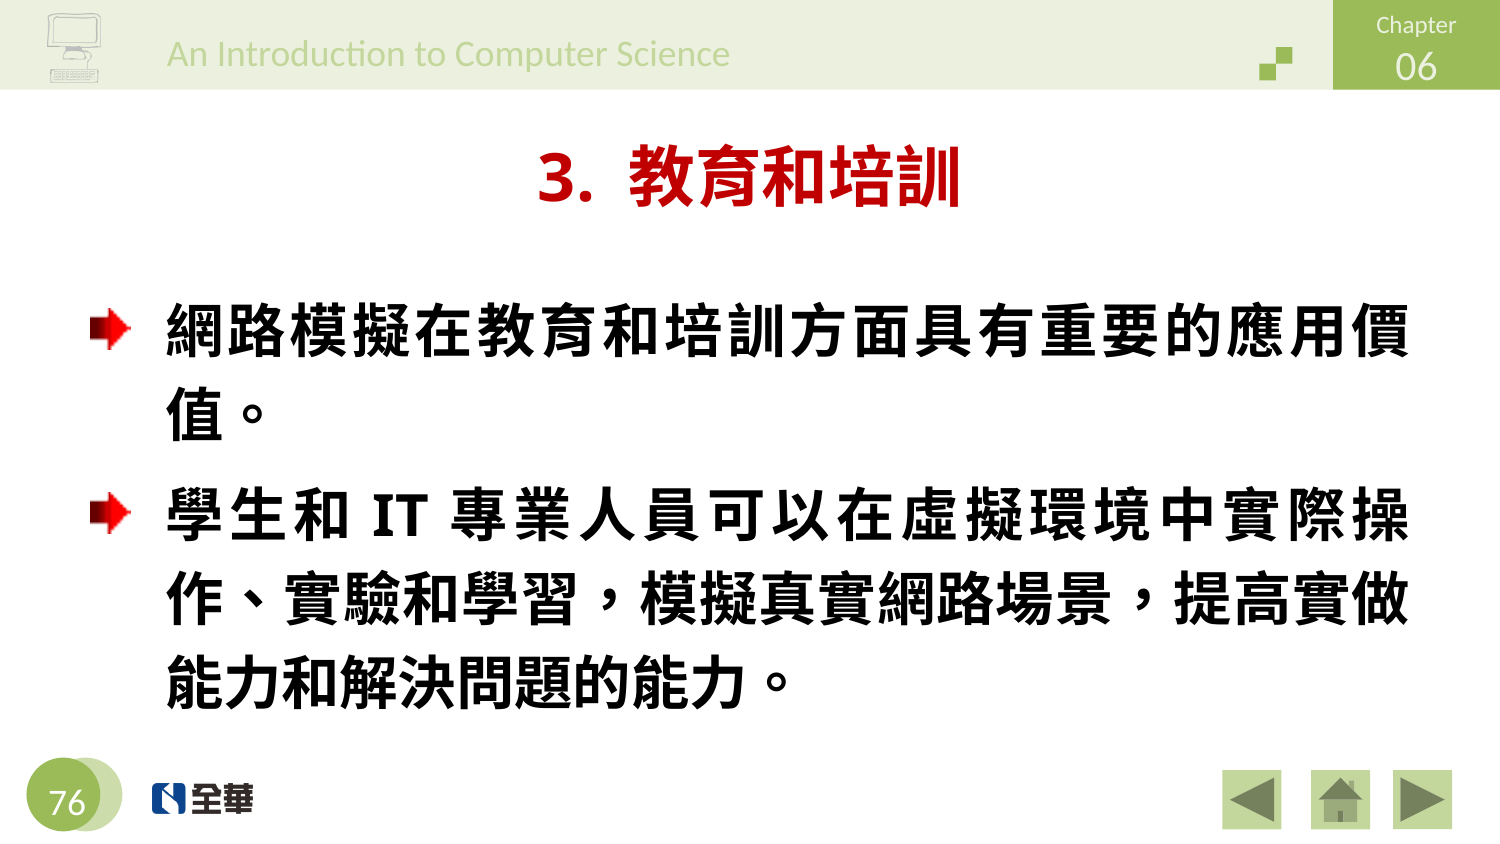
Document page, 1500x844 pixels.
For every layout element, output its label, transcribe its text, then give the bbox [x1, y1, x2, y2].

picture [152, 783, 253, 814]
list 網路模擬在教育和培訓方面具有重要的應用價值。 學生和IT專業人員可以在虛擬環境中實際操作、實驗和學習，模擬真實網路場景，提高實做能力和解決問題的能力。 [75, 272, 1425, 754]
picture [47, 13, 101, 83]
picture [90, 492, 131, 534]
title 3. 教育和培訓 [75, 104, 1425, 245]
picture [90, 308, 131, 350]
